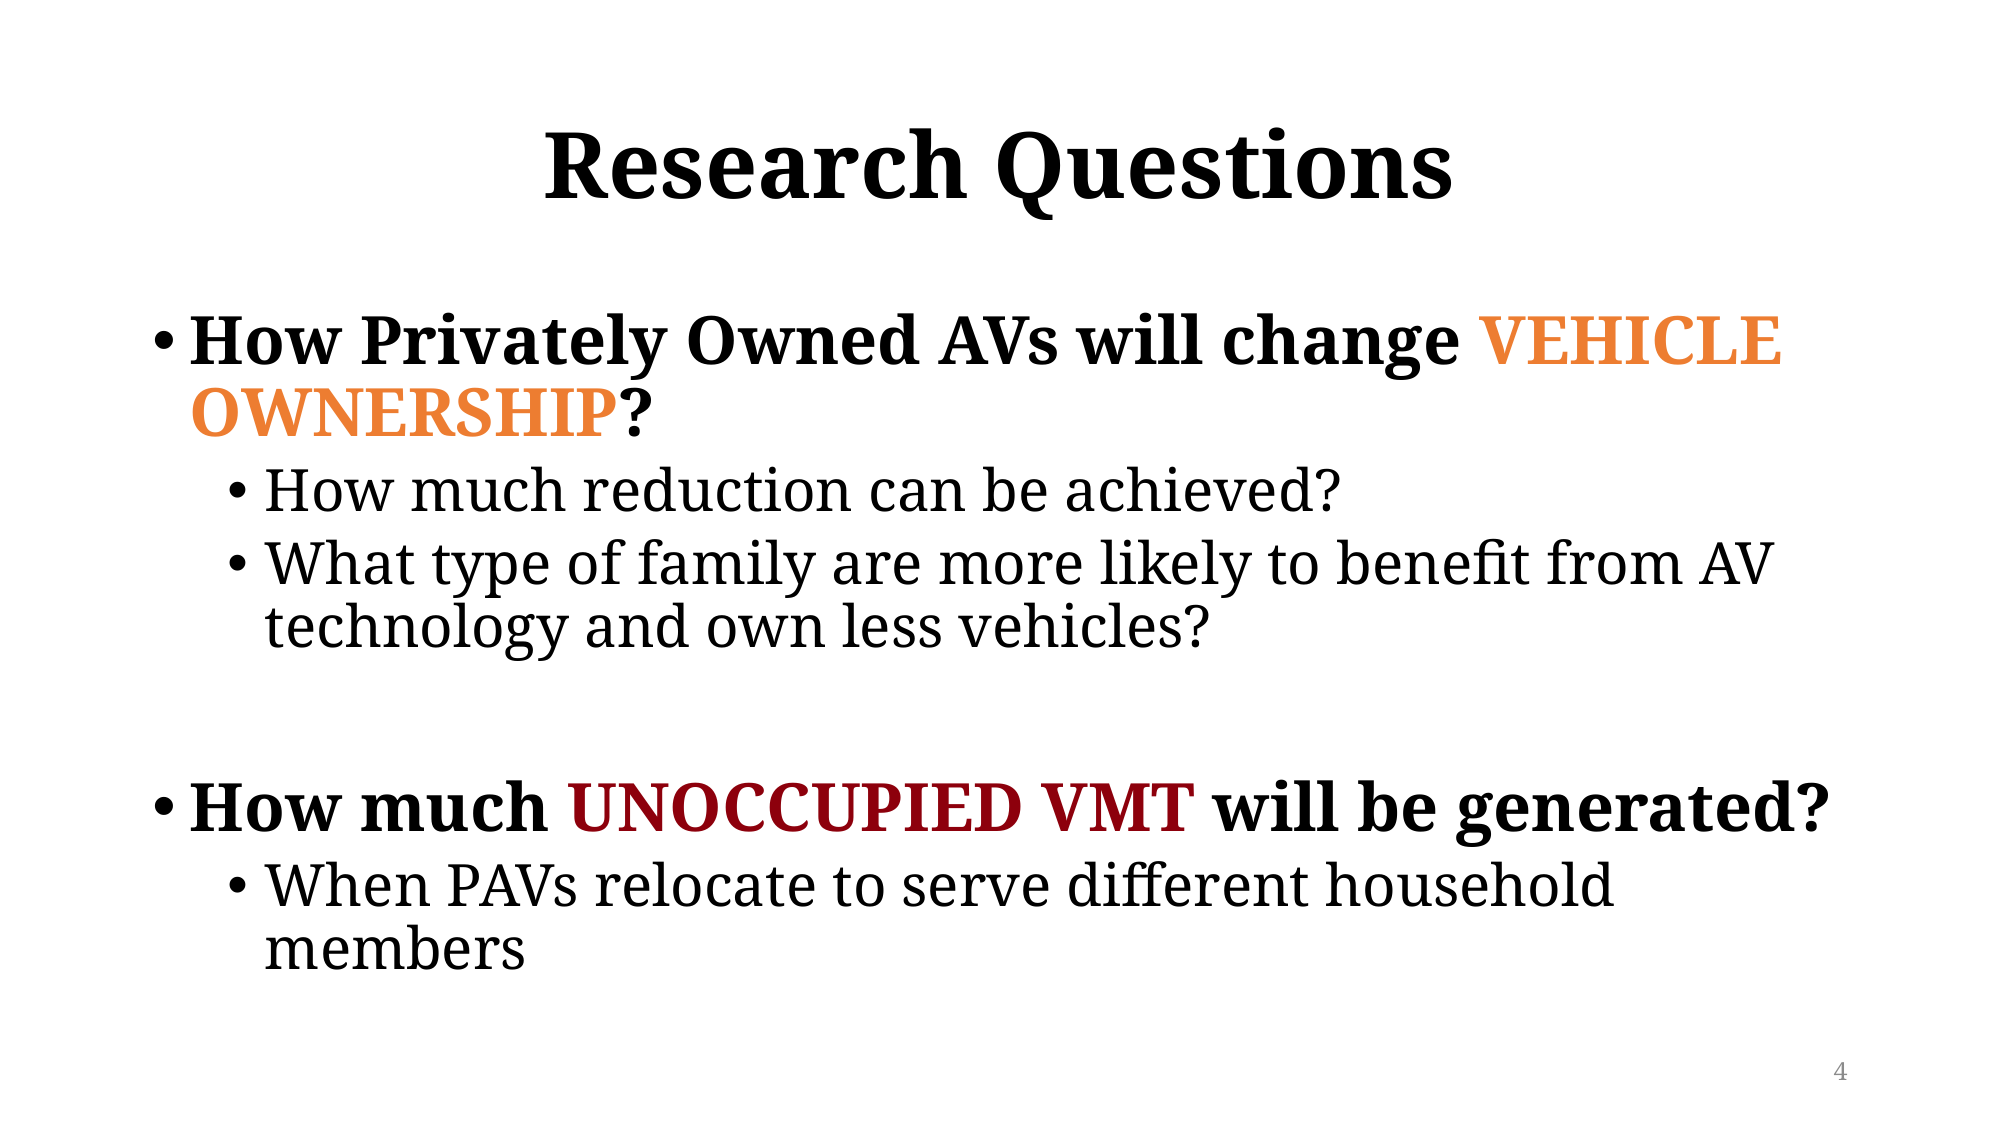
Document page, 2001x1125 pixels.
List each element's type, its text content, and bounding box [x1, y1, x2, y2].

title Research Questions [137, 59, 1863, 278]
slide_number 4 [1412, 1042, 1863, 1103]
list How Privately Owned AVs will change VEHICLE OWNERSHIP? How much reduction can be achieved? What type of family are more likely to benefit from AV technology and own less vehicles? How much UNOCCUPIED VMT will be generated? When PAVs relocate to serve different household members [137, 299, 1863, 1014]
